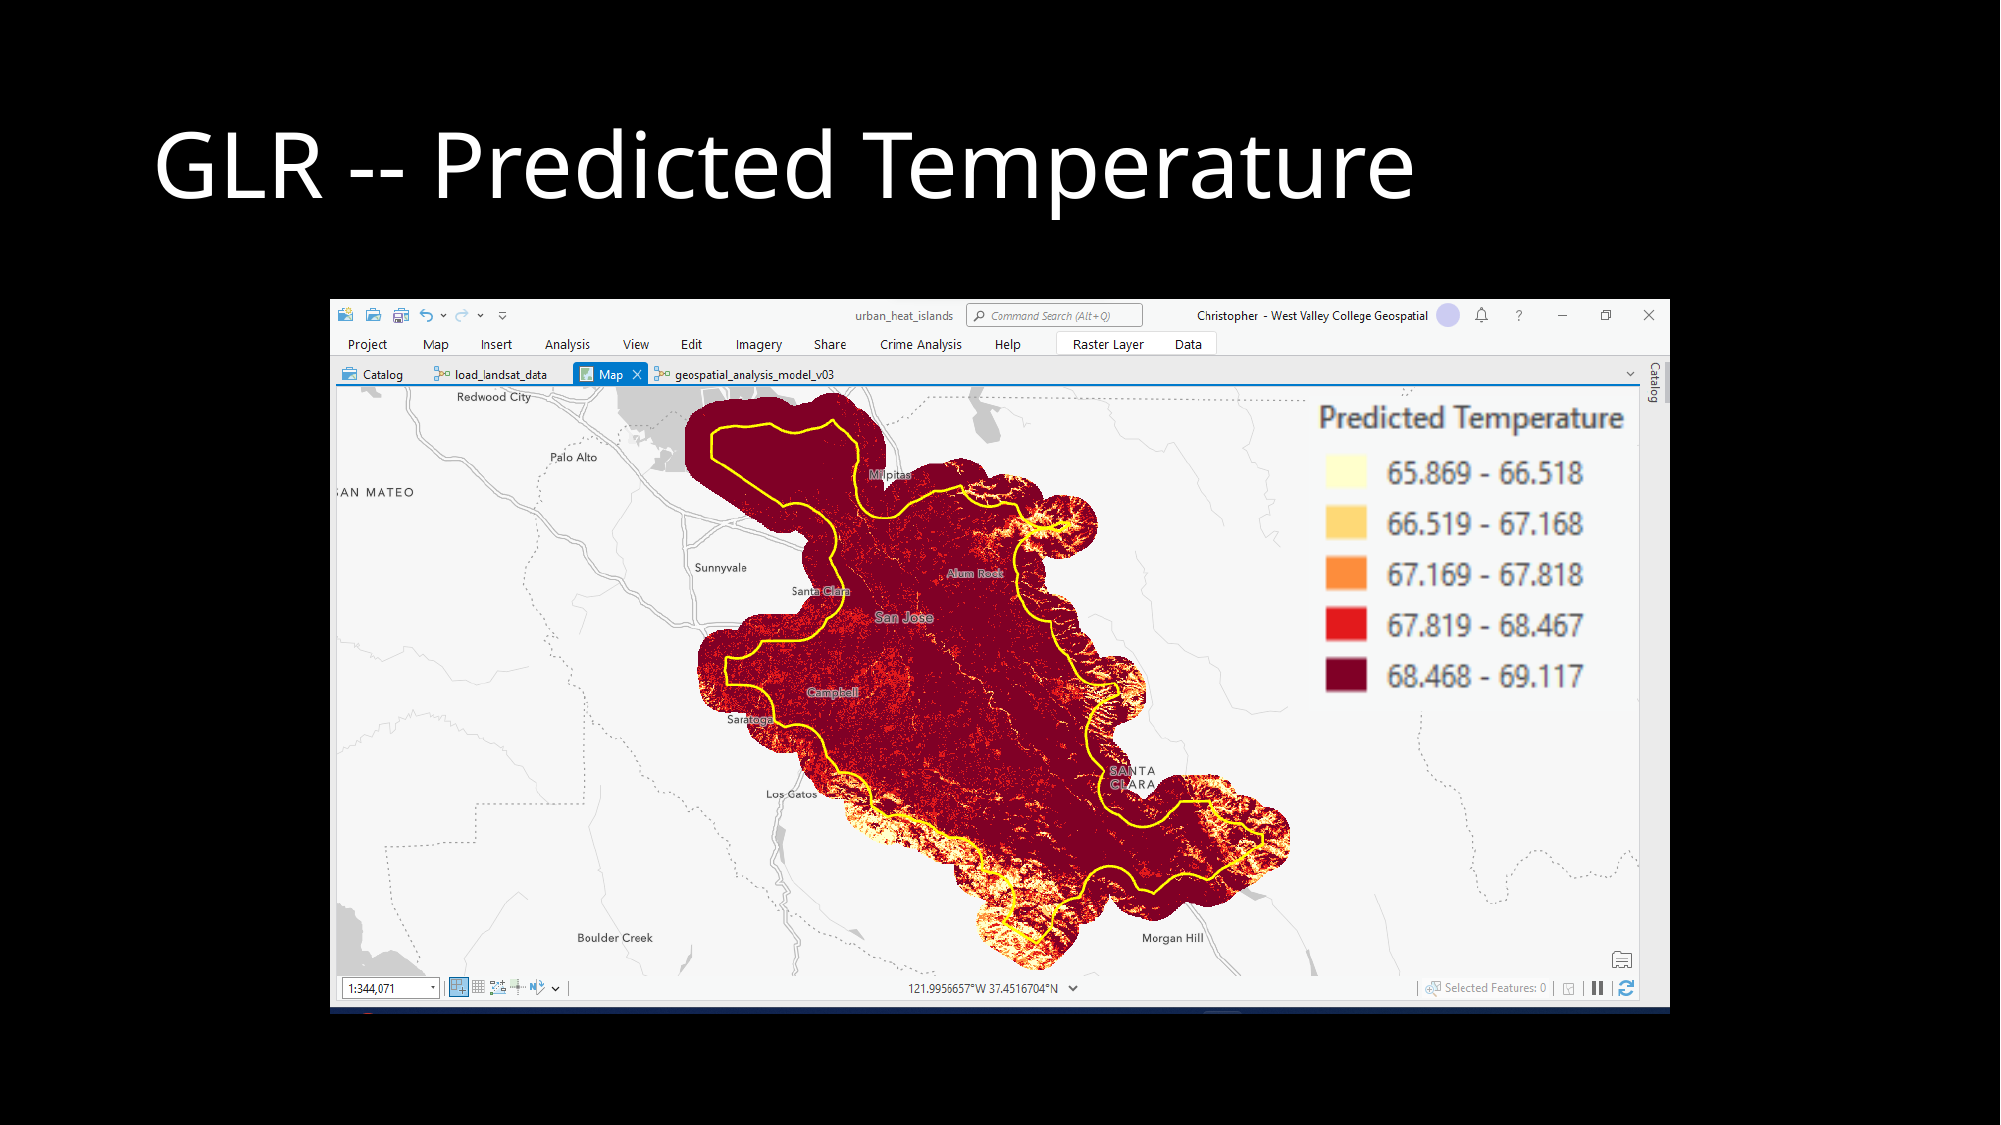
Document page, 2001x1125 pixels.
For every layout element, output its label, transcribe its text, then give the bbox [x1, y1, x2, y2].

picture [1309, 396, 1637, 711]
title GLR -- Predicted Temperature [137, 59, 1863, 278]
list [330, 299, 1670, 1014]
